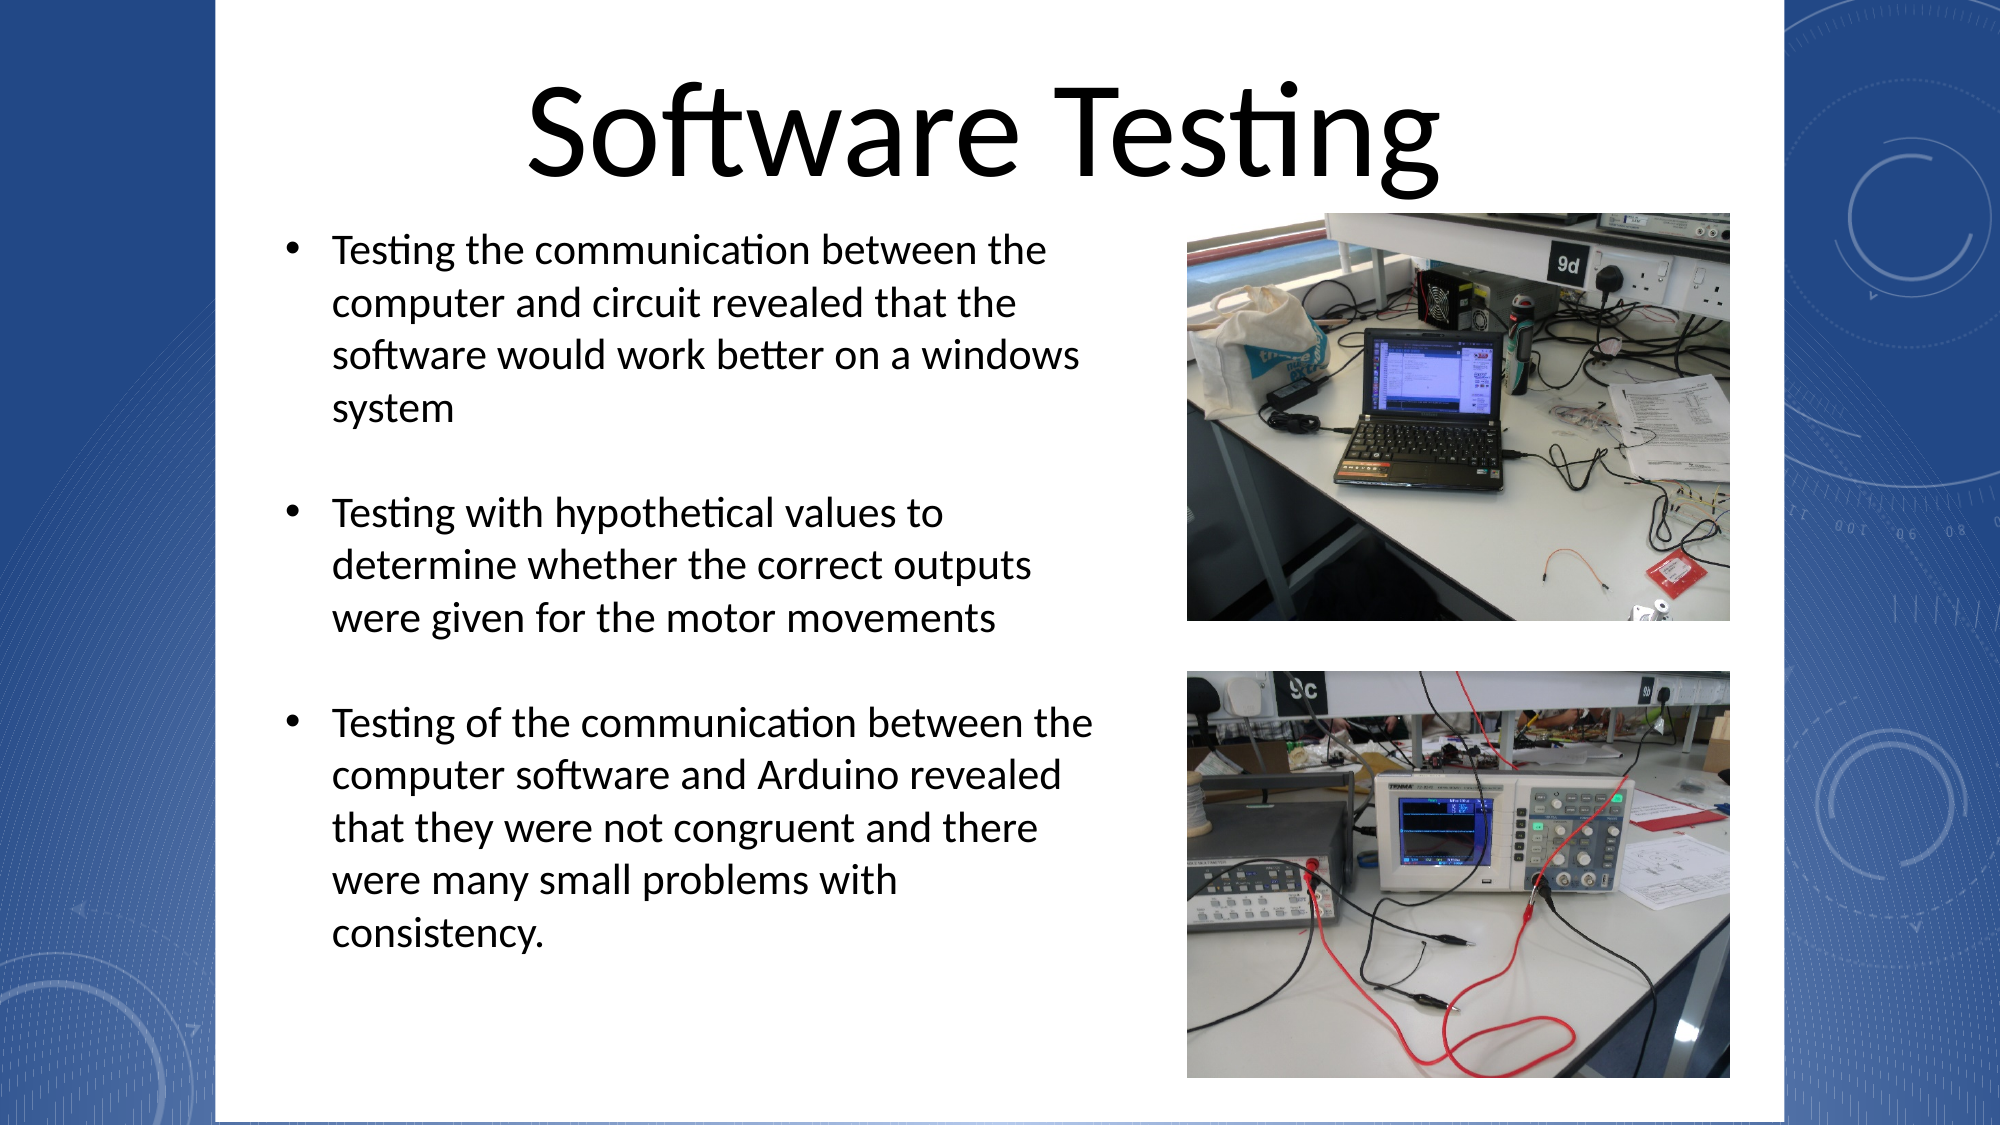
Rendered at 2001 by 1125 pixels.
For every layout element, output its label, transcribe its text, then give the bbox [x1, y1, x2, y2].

text_box Testing the communication between the computer and circuit revealed that the software would work better on a windows system Testing with hypothetical values to determine whether the correct outputs were given for the motor movements Testing of the communication between the computer software and Arduino revealed that they were not congruent and there were many small problems with consistency. [270, 213, 1133, 1054]
picture [1187, 213, 1730, 621]
text_box [214, 0, 1786, 1123]
picture [0, 0, 2000, 1125]
text_box Software Testing [378, 32, 1622, 212]
picture [1187, 671, 1730, 1079]
